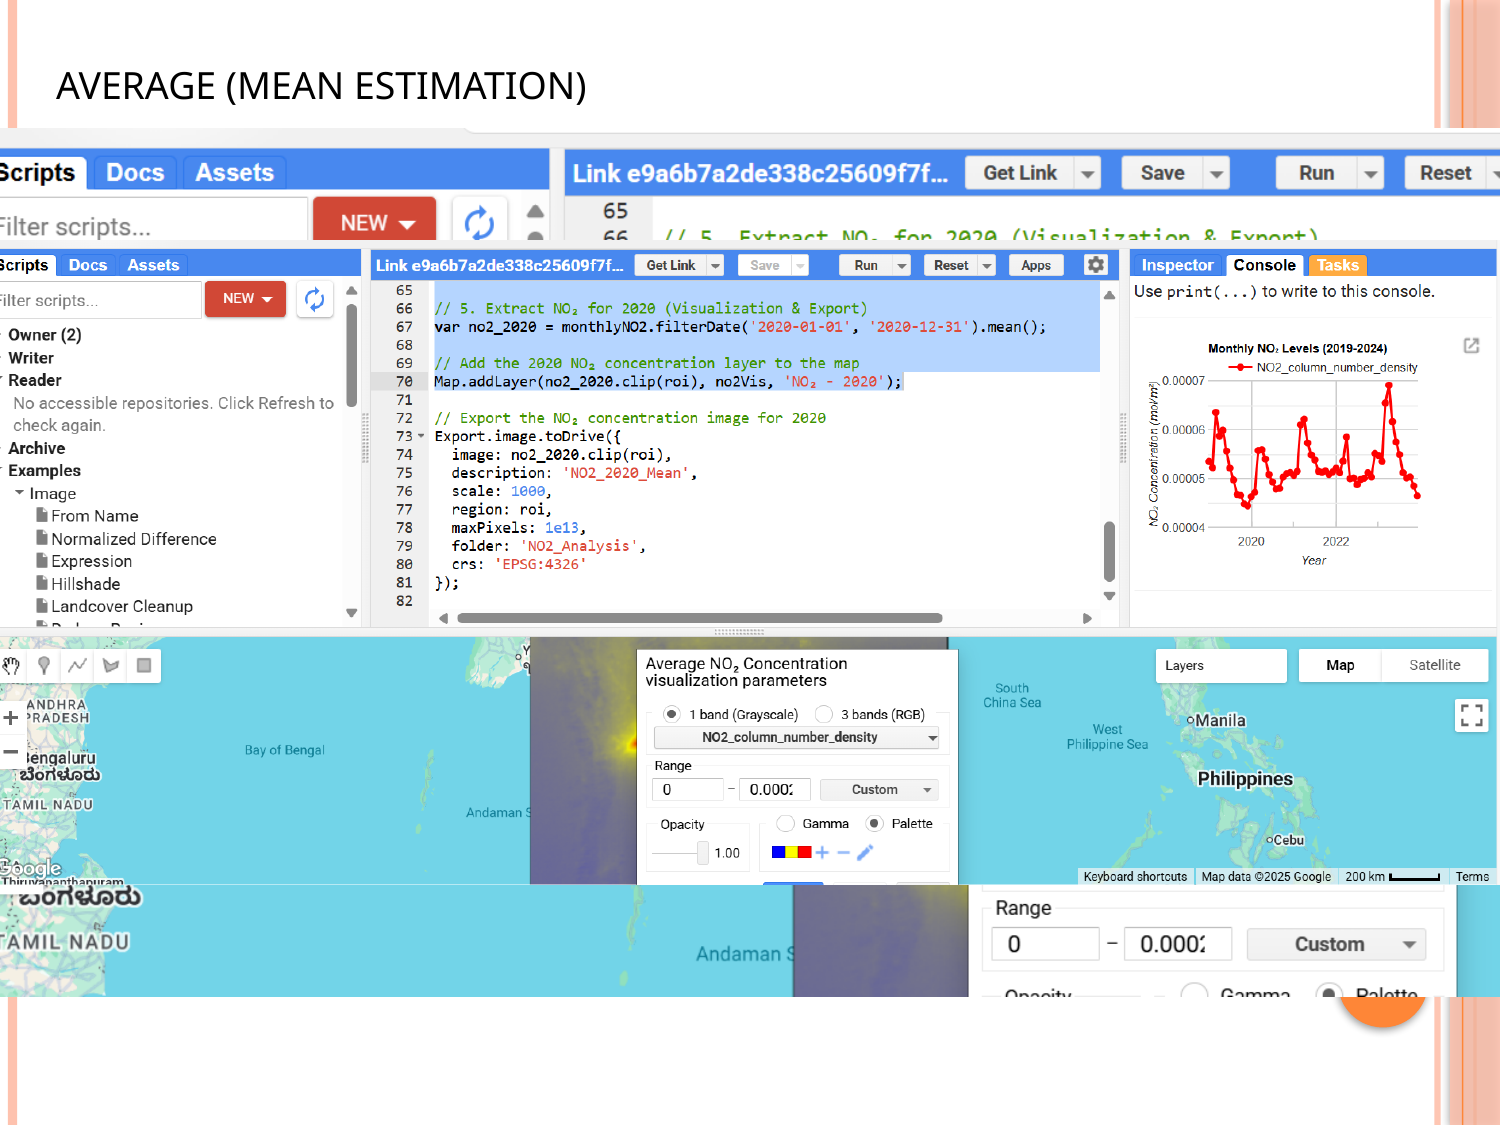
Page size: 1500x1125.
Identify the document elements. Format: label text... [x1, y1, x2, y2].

picture [0, 128, 1500, 997]
text_box AVERAGE (MEAN ESTIMATION) [41, 54, 703, 115]
